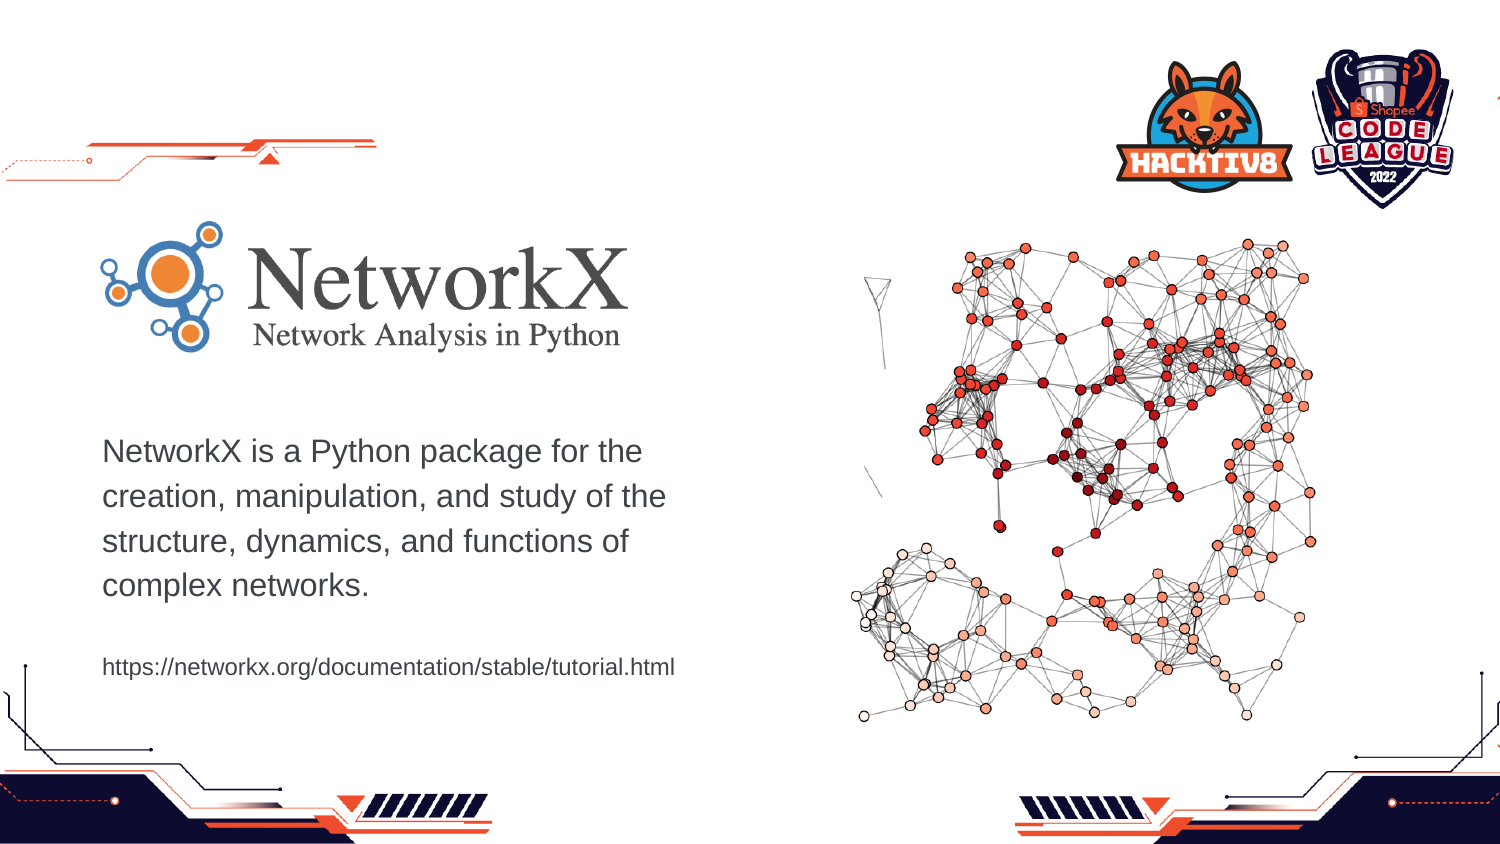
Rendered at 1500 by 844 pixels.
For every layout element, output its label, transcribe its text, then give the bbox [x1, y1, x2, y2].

list NetworkX is a Python package for the creation, manipulation, and study of the structure, dynamics, and functions of complex networks. https://networkx.org/documentation/stable/tutorial.html [87, 409, 733, 700]
text_box [81, 56, 693, 148]
picture [0, 0, 1500, 844]
